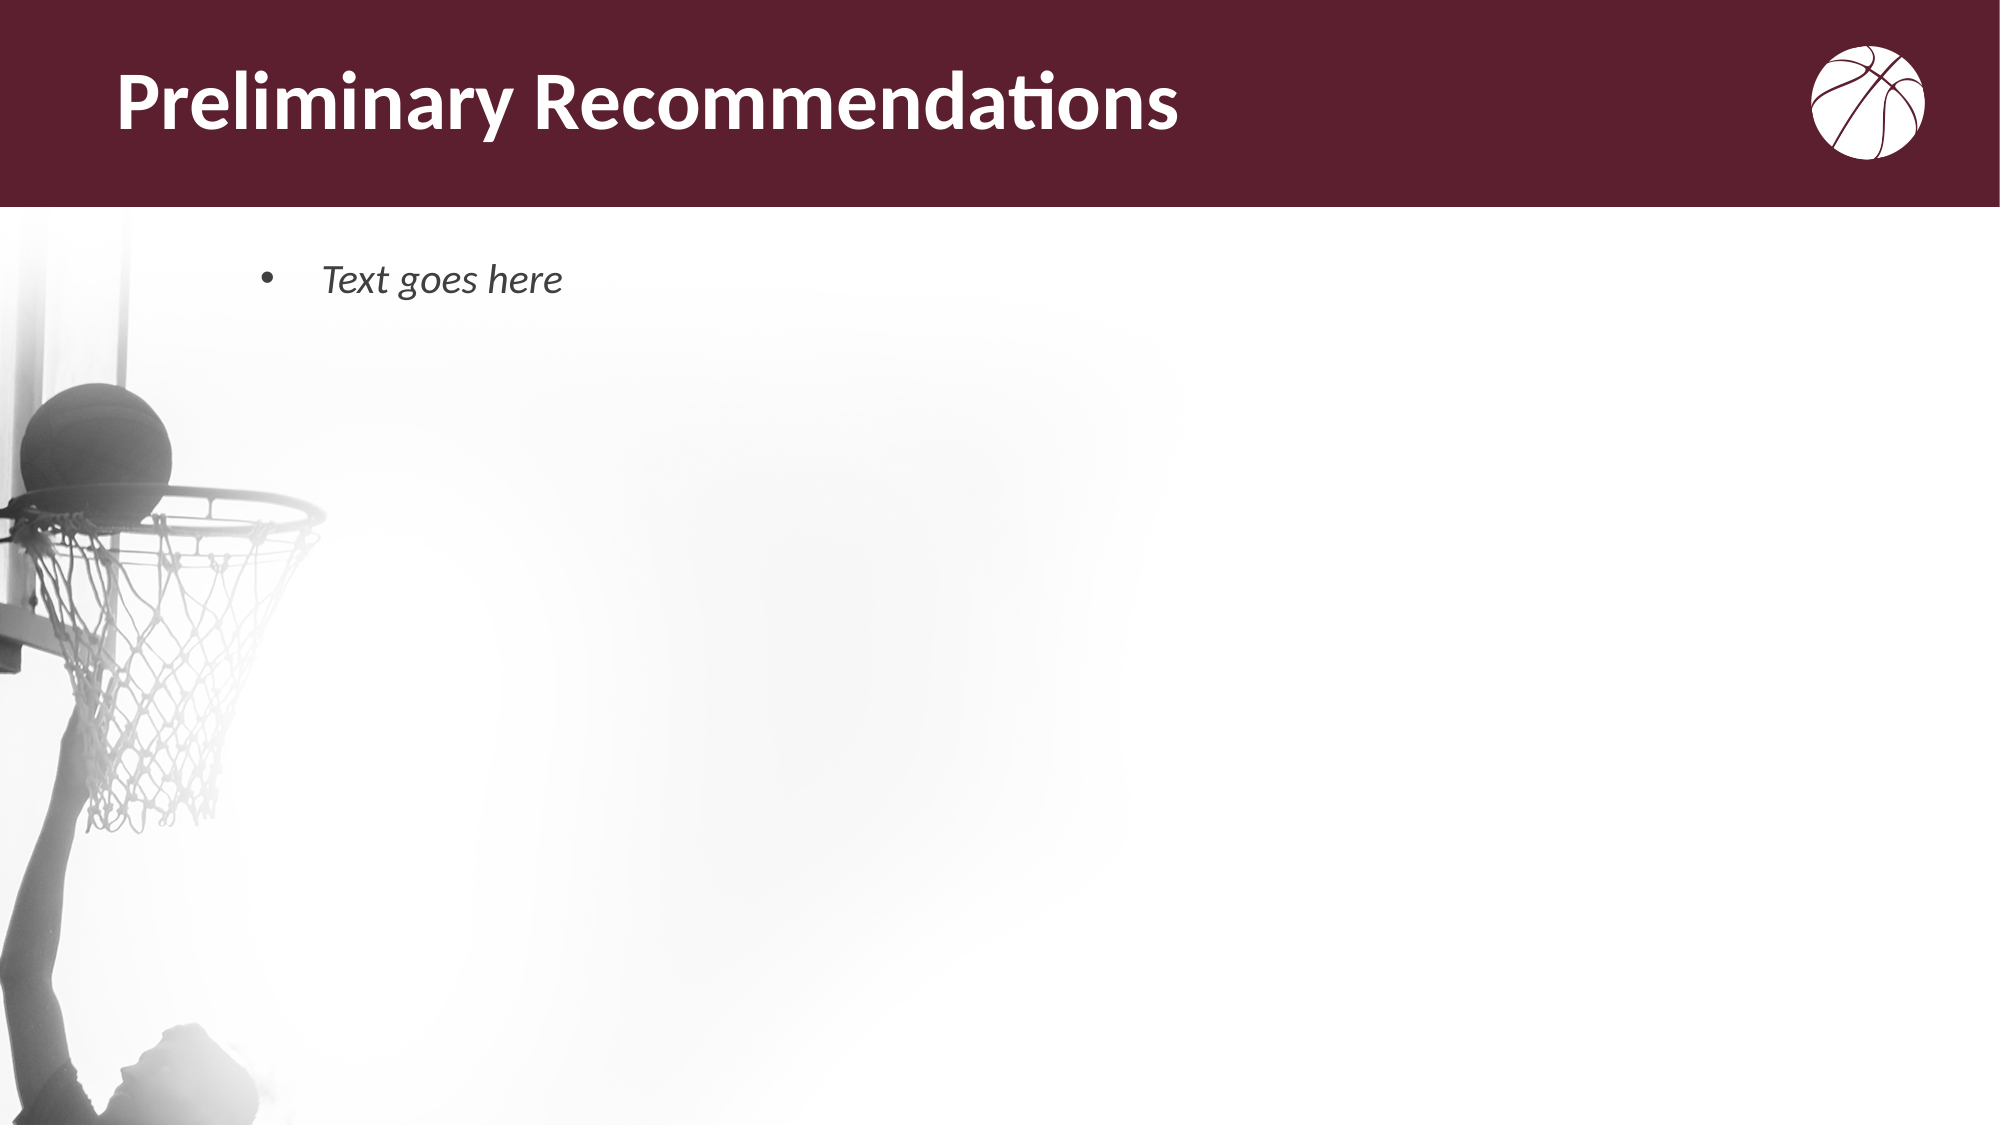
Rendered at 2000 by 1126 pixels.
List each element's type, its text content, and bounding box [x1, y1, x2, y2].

picture [0, 0, 2000, 1125]
title Preliminary Recommendations [99, 31, 1900, 163]
list Text goes here [243, 243, 1900, 1036]
